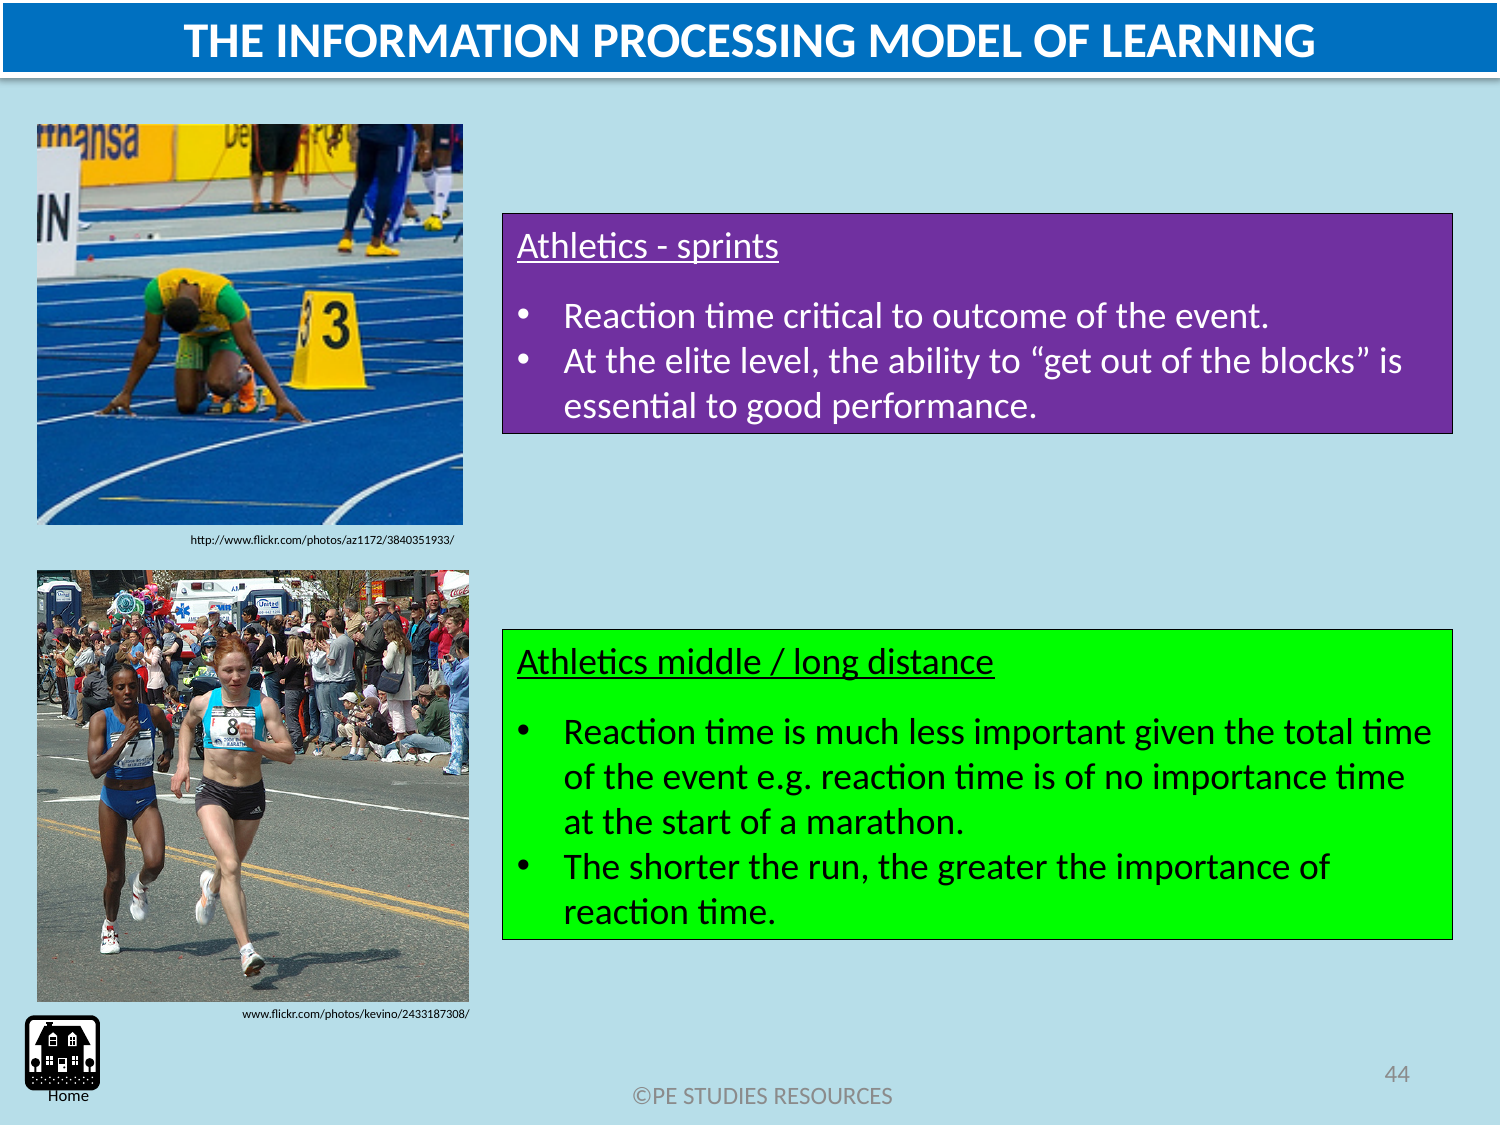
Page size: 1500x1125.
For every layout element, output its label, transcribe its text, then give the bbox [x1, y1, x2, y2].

text_box www.flickr.com/photos/kevino/2433187308/ [0, 998, 485, 1029]
picture [37, 570, 469, 1002]
text_box The information processing model of learning [0, 0, 1500, 78]
picture [24, 1015, 101, 1091]
slide_number 44 [1074, 1042, 1425, 1103]
text_box Athletics middle / long distance Reaction time is much less important given the total time of the event e.g. reaction time is of no importance time at the start of a marathon. The shorter the run, the greater the importance of reaction time. [502, 629, 1453, 940]
text_box Athletics - sprints Reaction time critical to outcome of the event. At the elite level, the ability to “get out of the blocks” is essential to good performance. [502, 213, 1453, 434]
picture [37, 124, 463, 525]
text_box http://www.flickr.com/photos/az1172/3840351933/ [43, 524, 469, 554]
text_box Home [0, 1077, 138, 1113]
footer ©PE STUDIES RESOURCES [525, 1065, 1000, 1125]
